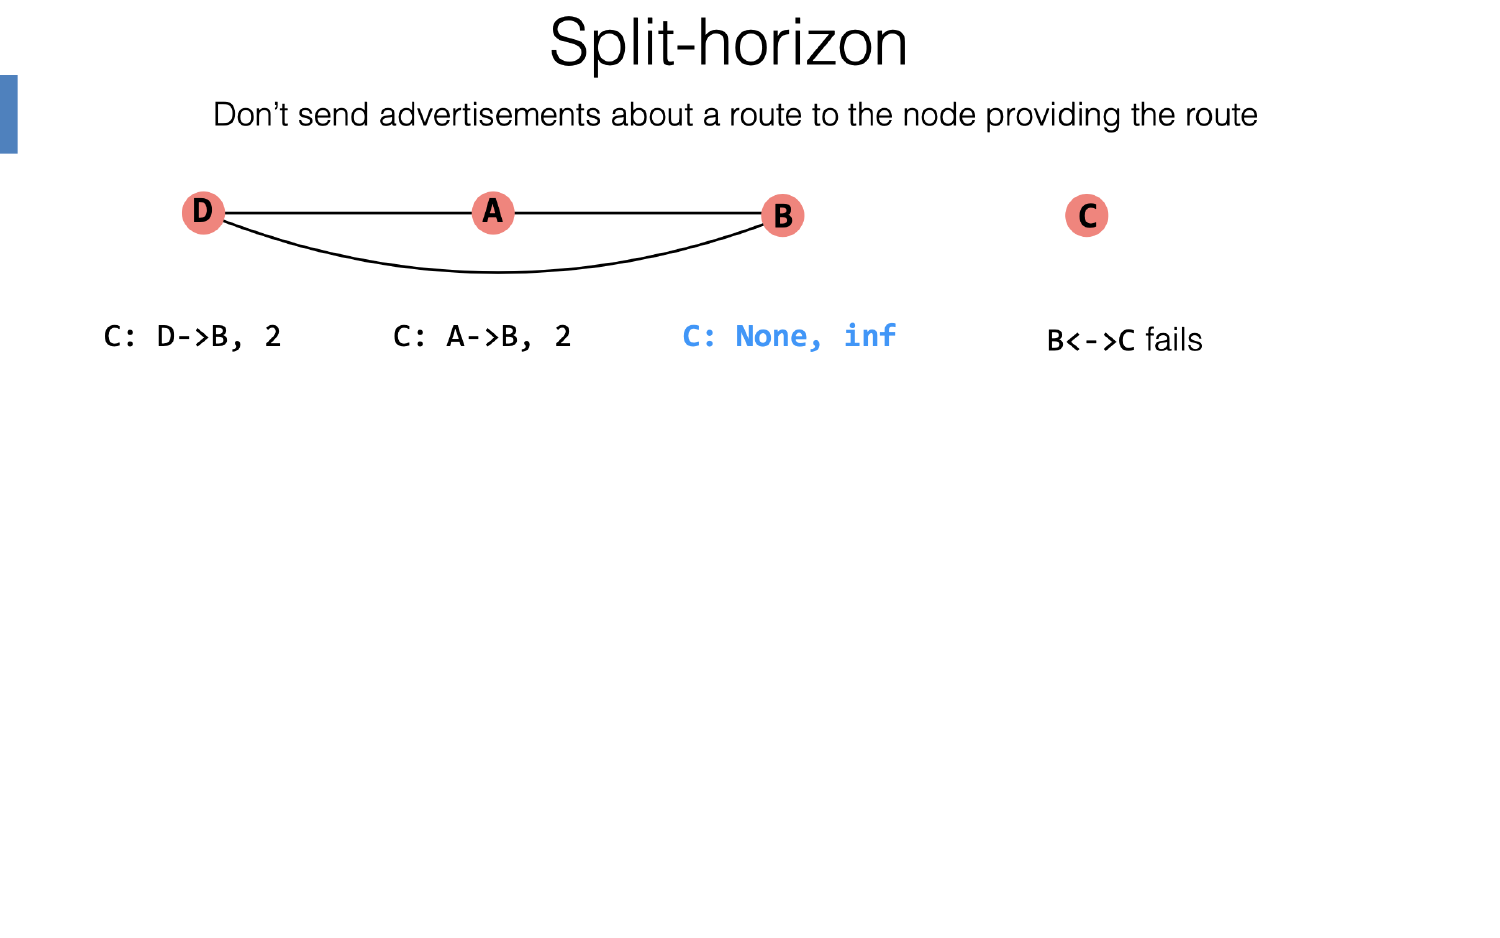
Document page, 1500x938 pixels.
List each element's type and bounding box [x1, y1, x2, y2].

picture [77, 0, 1423, 938]
